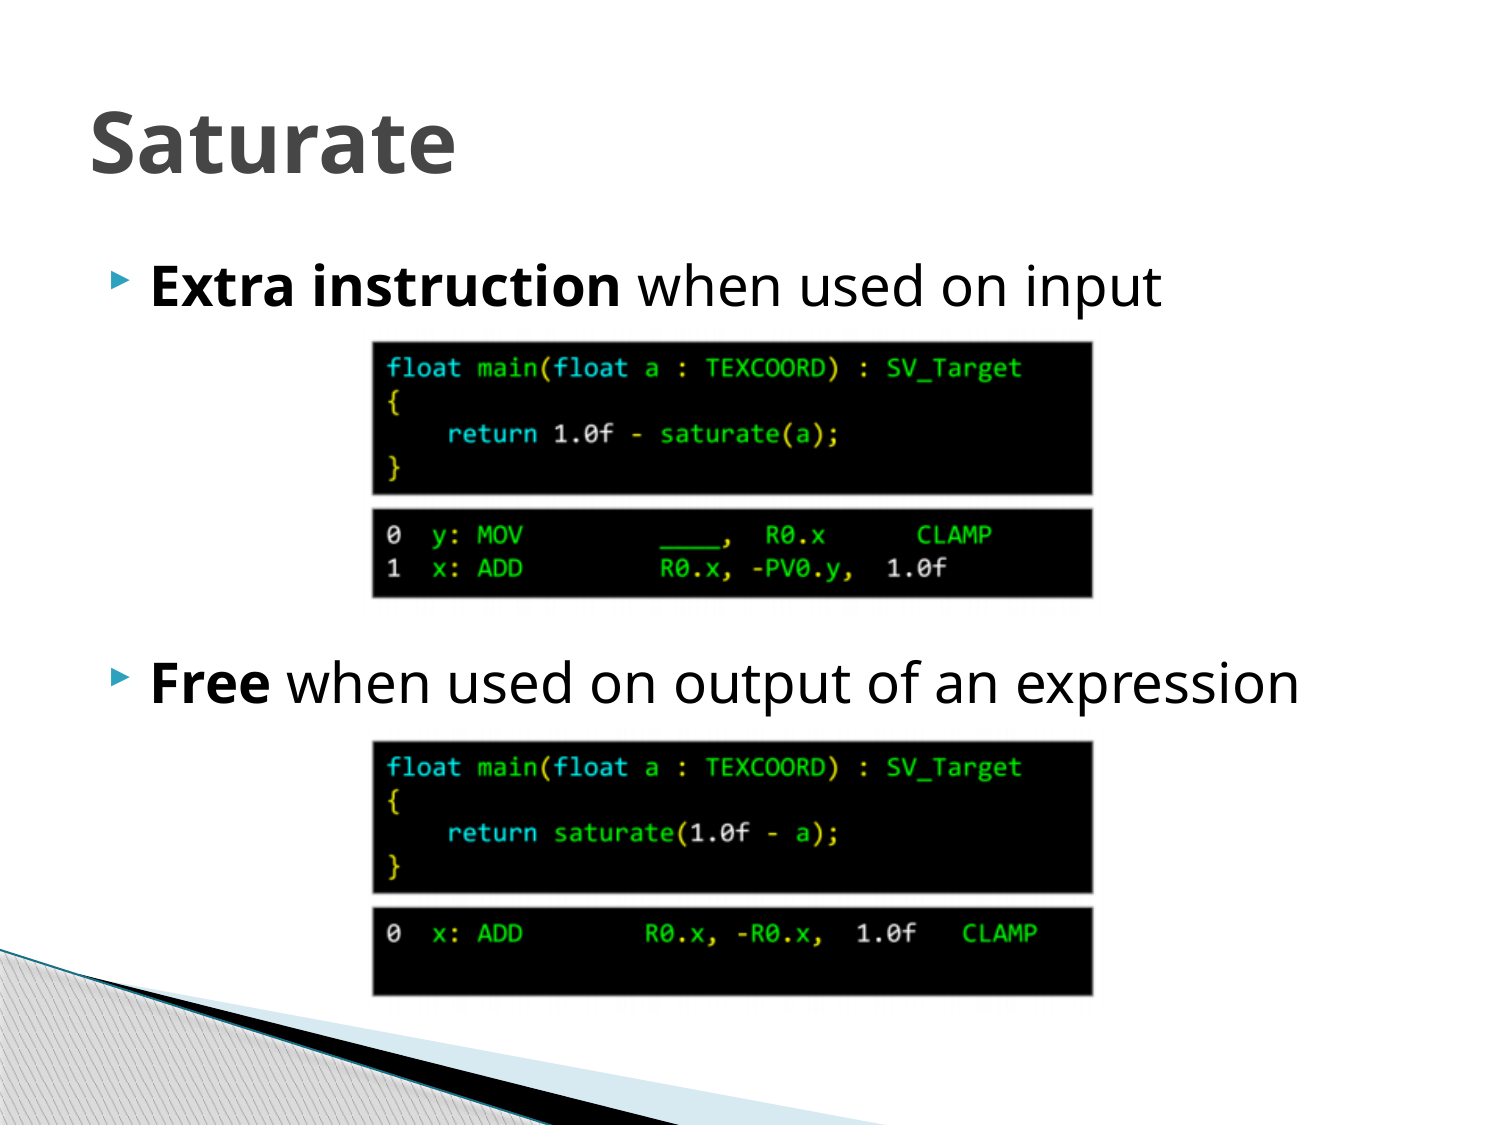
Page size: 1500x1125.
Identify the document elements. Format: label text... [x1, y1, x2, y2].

picture [361, 329, 1108, 615]
list Extra instruction when used on input Free when used on output of an expression [75, 242, 1425, 986]
picture [361, 726, 1108, 1014]
title Saturate [75, 45, 1425, 233]
